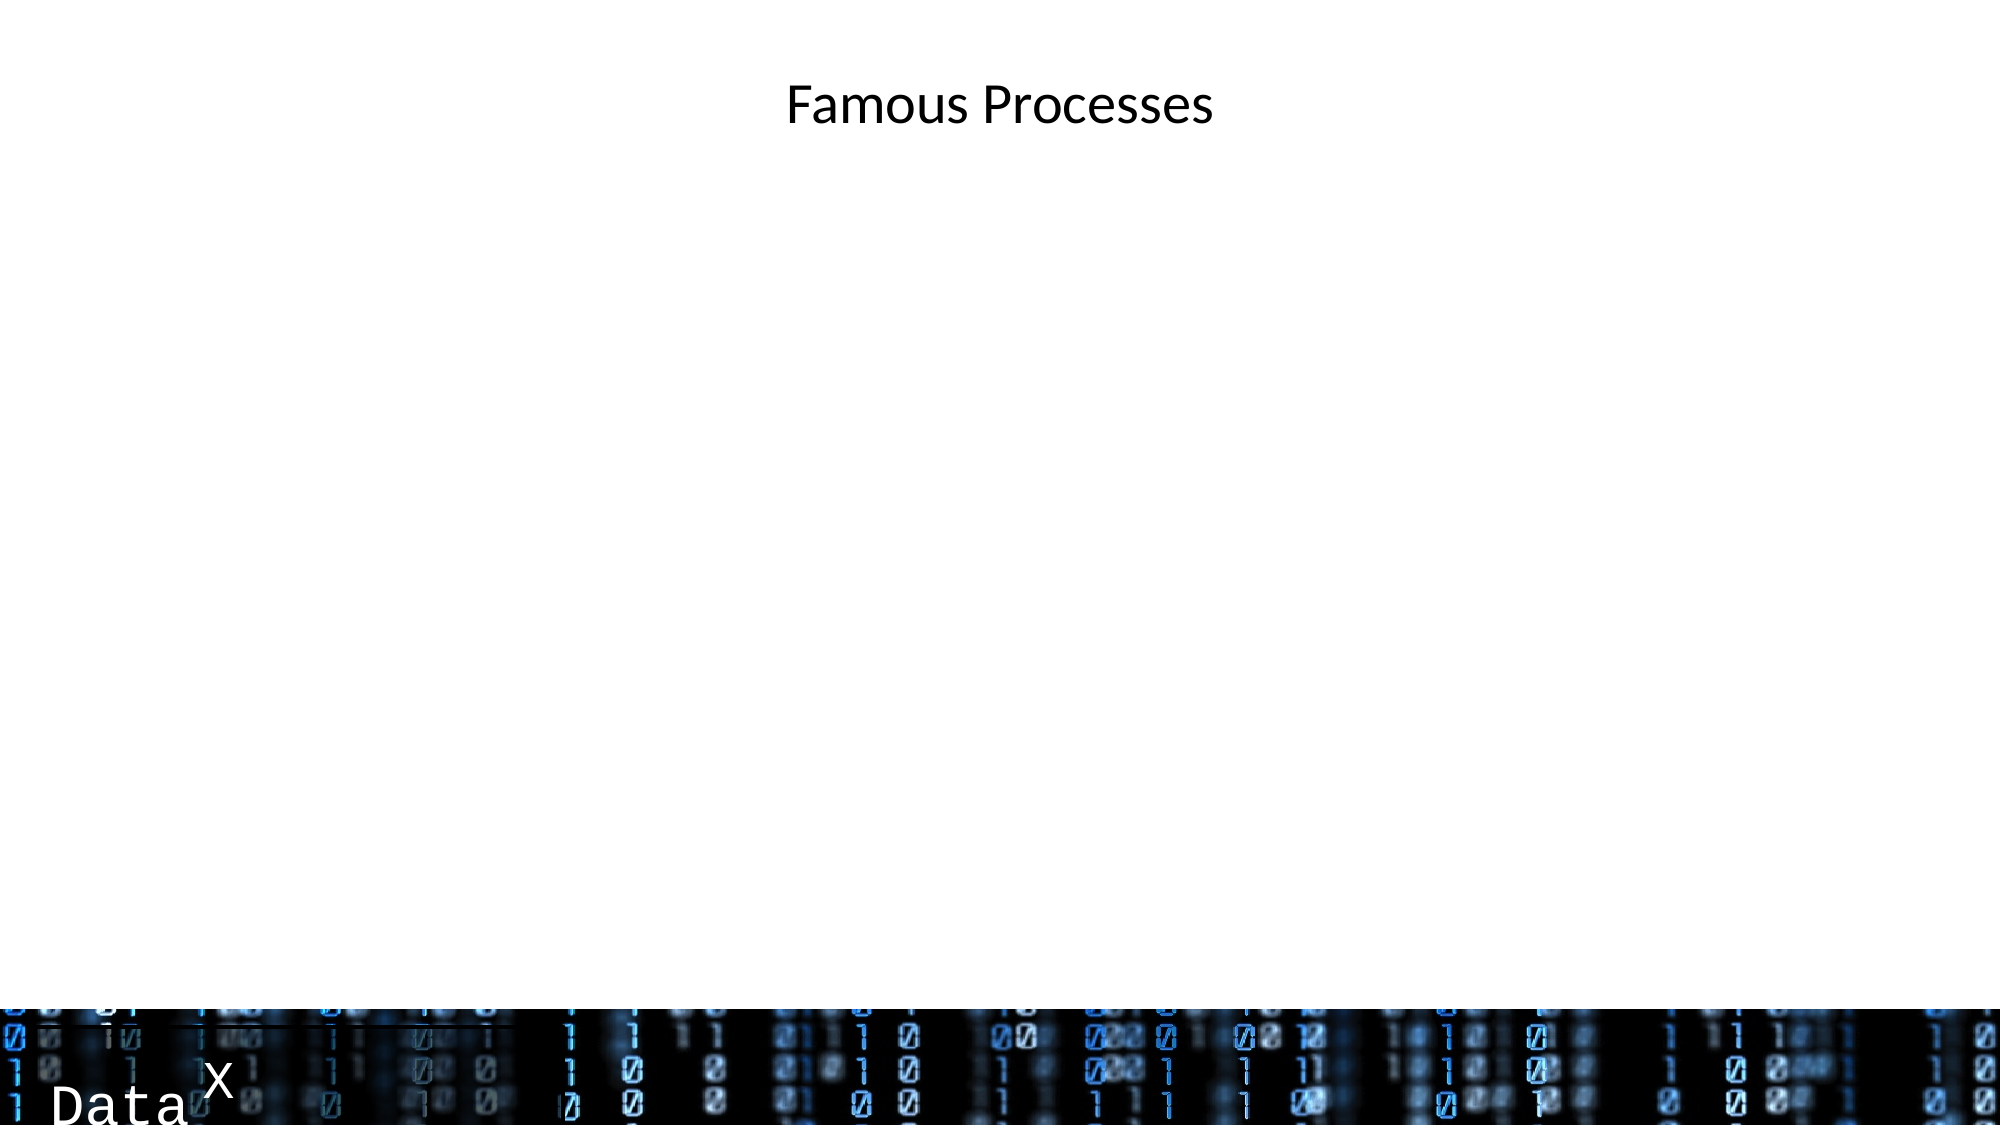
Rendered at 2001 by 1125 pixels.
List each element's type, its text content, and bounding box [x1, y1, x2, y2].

picture [93, 1110, 107, 1122]
picture [59, 1091, 76, 1121]
title Famous Processes [99, 45, 1900, 155]
picture [163, 1110, 177, 1122]
picture [102, 1120, 110, 1125]
picture [37, 1029, 561, 1125]
picture [0, 1009, 2000, 1125]
picture [172, 1120, 180, 1125]
